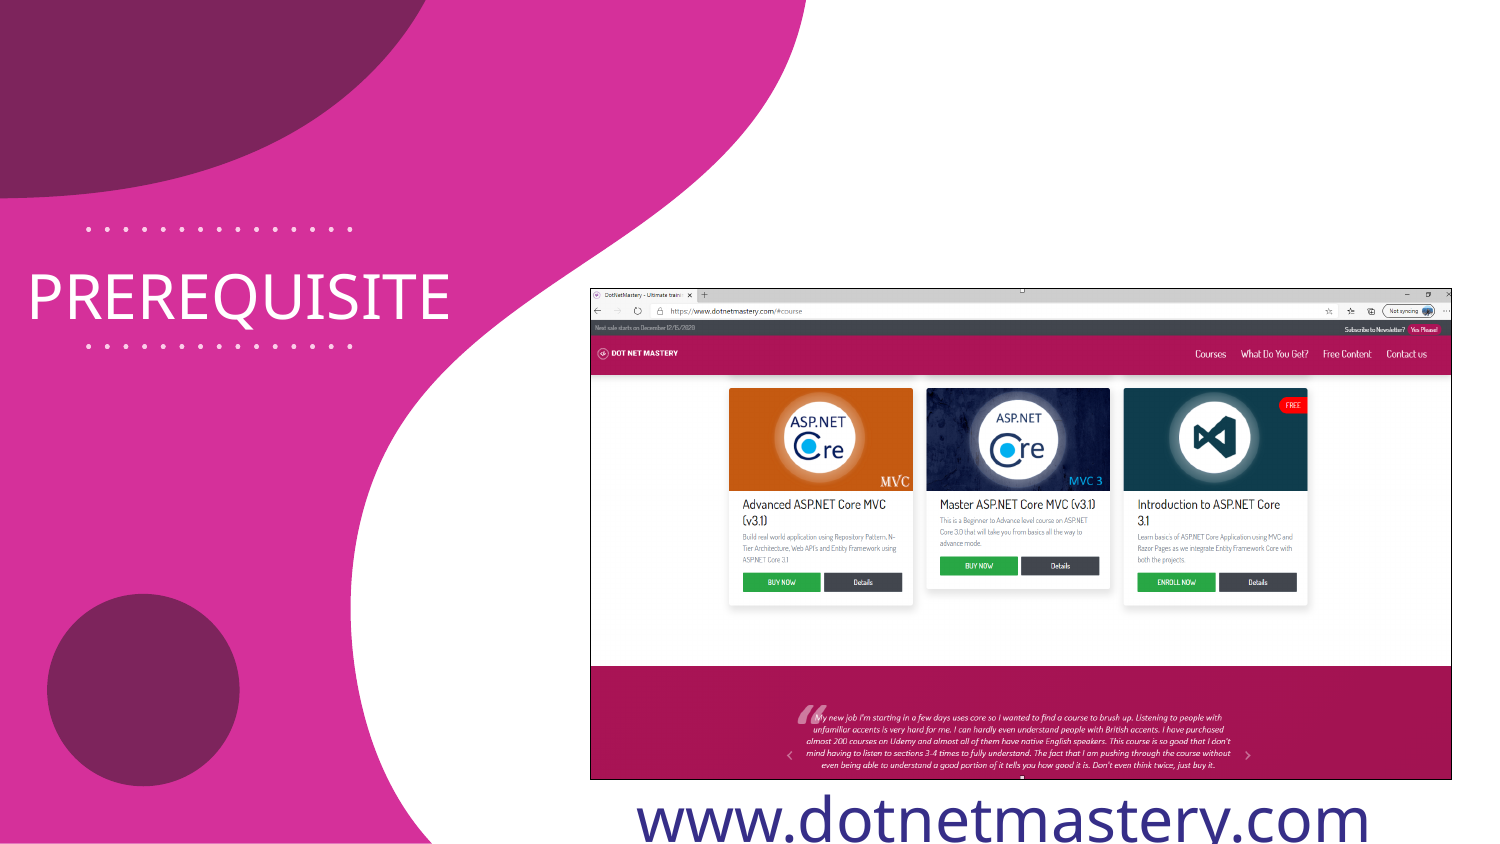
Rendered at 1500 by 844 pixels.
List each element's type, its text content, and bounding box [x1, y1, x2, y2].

picture [590, 288, 1452, 780]
text_box www.dotnetmastery.com [620, 628, 1468, 844]
title PREREQUISITE [11, 105, 514, 473]
